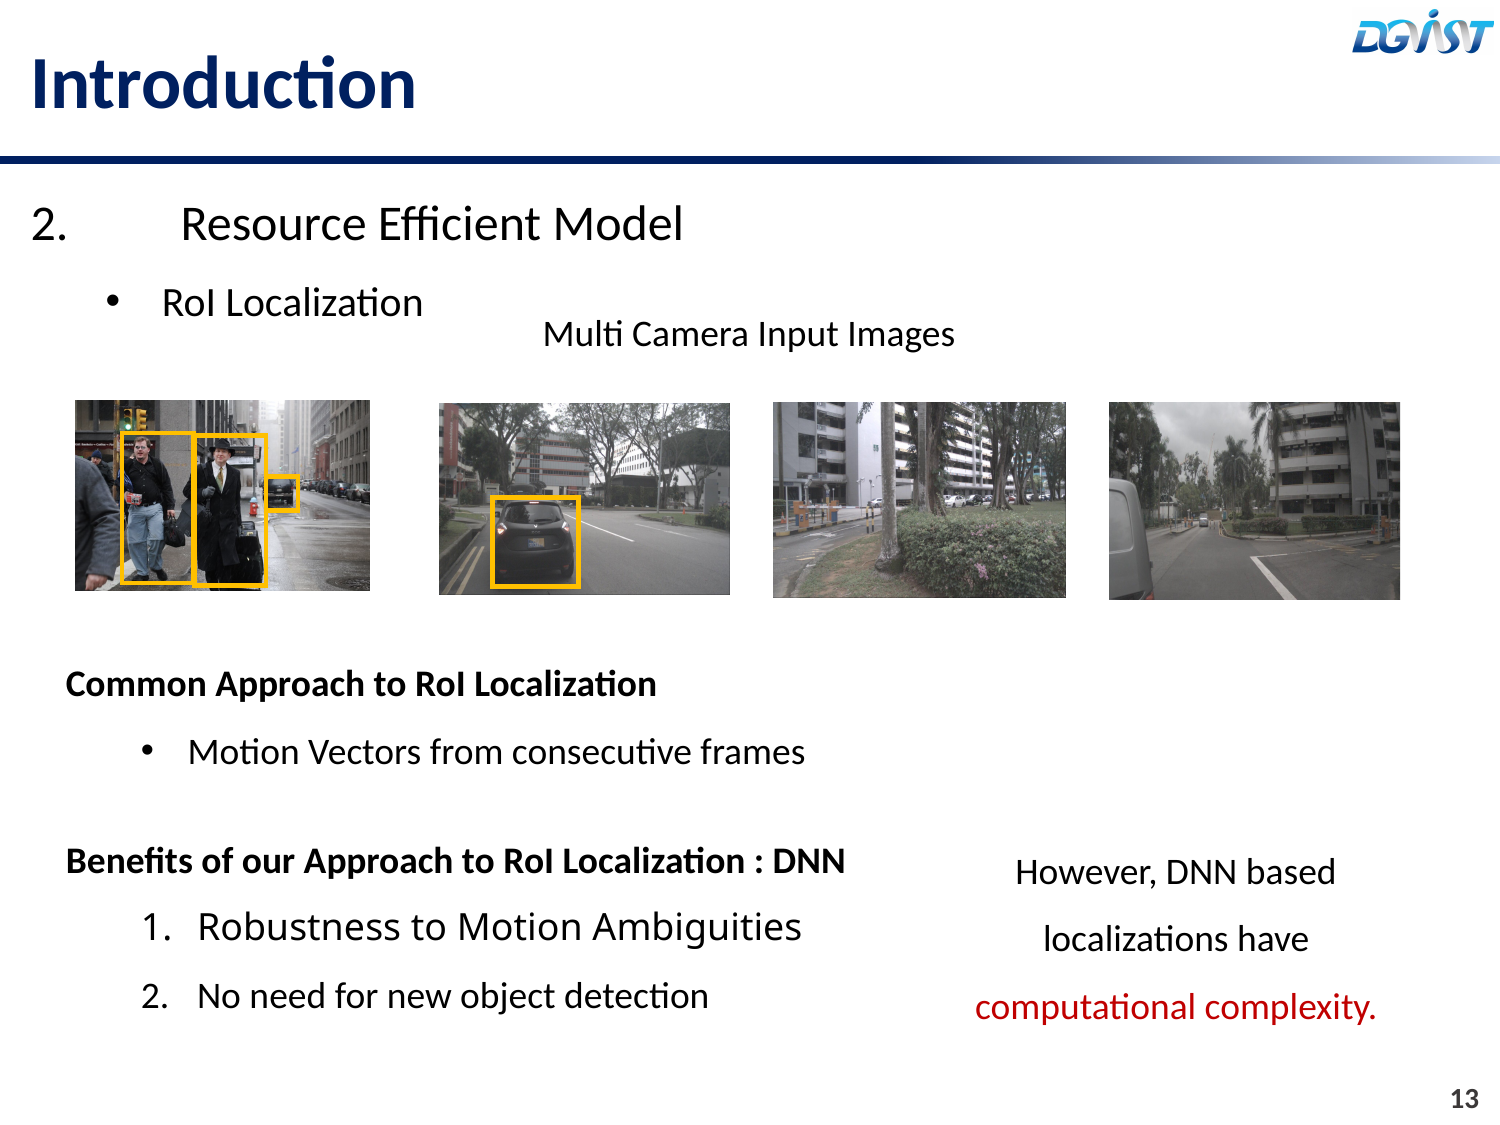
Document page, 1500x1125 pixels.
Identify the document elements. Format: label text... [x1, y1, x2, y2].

picture [773, 402, 1066, 598]
text_box Common Approach to RoI Localization Motion Vectors from consecutive frames [51, 629, 829, 779]
picture [439, 403, 730, 595]
text_box Introduction [15, 19, 1440, 139]
text_box However, DNN based localizations have computational complexity. [921, 816, 1431, 1034]
picture [1352, 7, 1494, 55]
text_box 2. Resource Efficient Model RoI Localization [15, 152, 1494, 333]
text_box [1494, 155, 1500, 165]
text_box Multi Camera Input Images [527, 278, 977, 362]
text_box Benefits of our Approach to RoI Localization : DNN Robustness to Motion Ambiguities No need for new object detection [51, 805, 947, 1024]
picture [75, 400, 370, 596]
picture [1109, 402, 1401, 600]
text_box [0, 155, 15, 165]
text_box 13 [1430, 1072, 1494, 1118]
